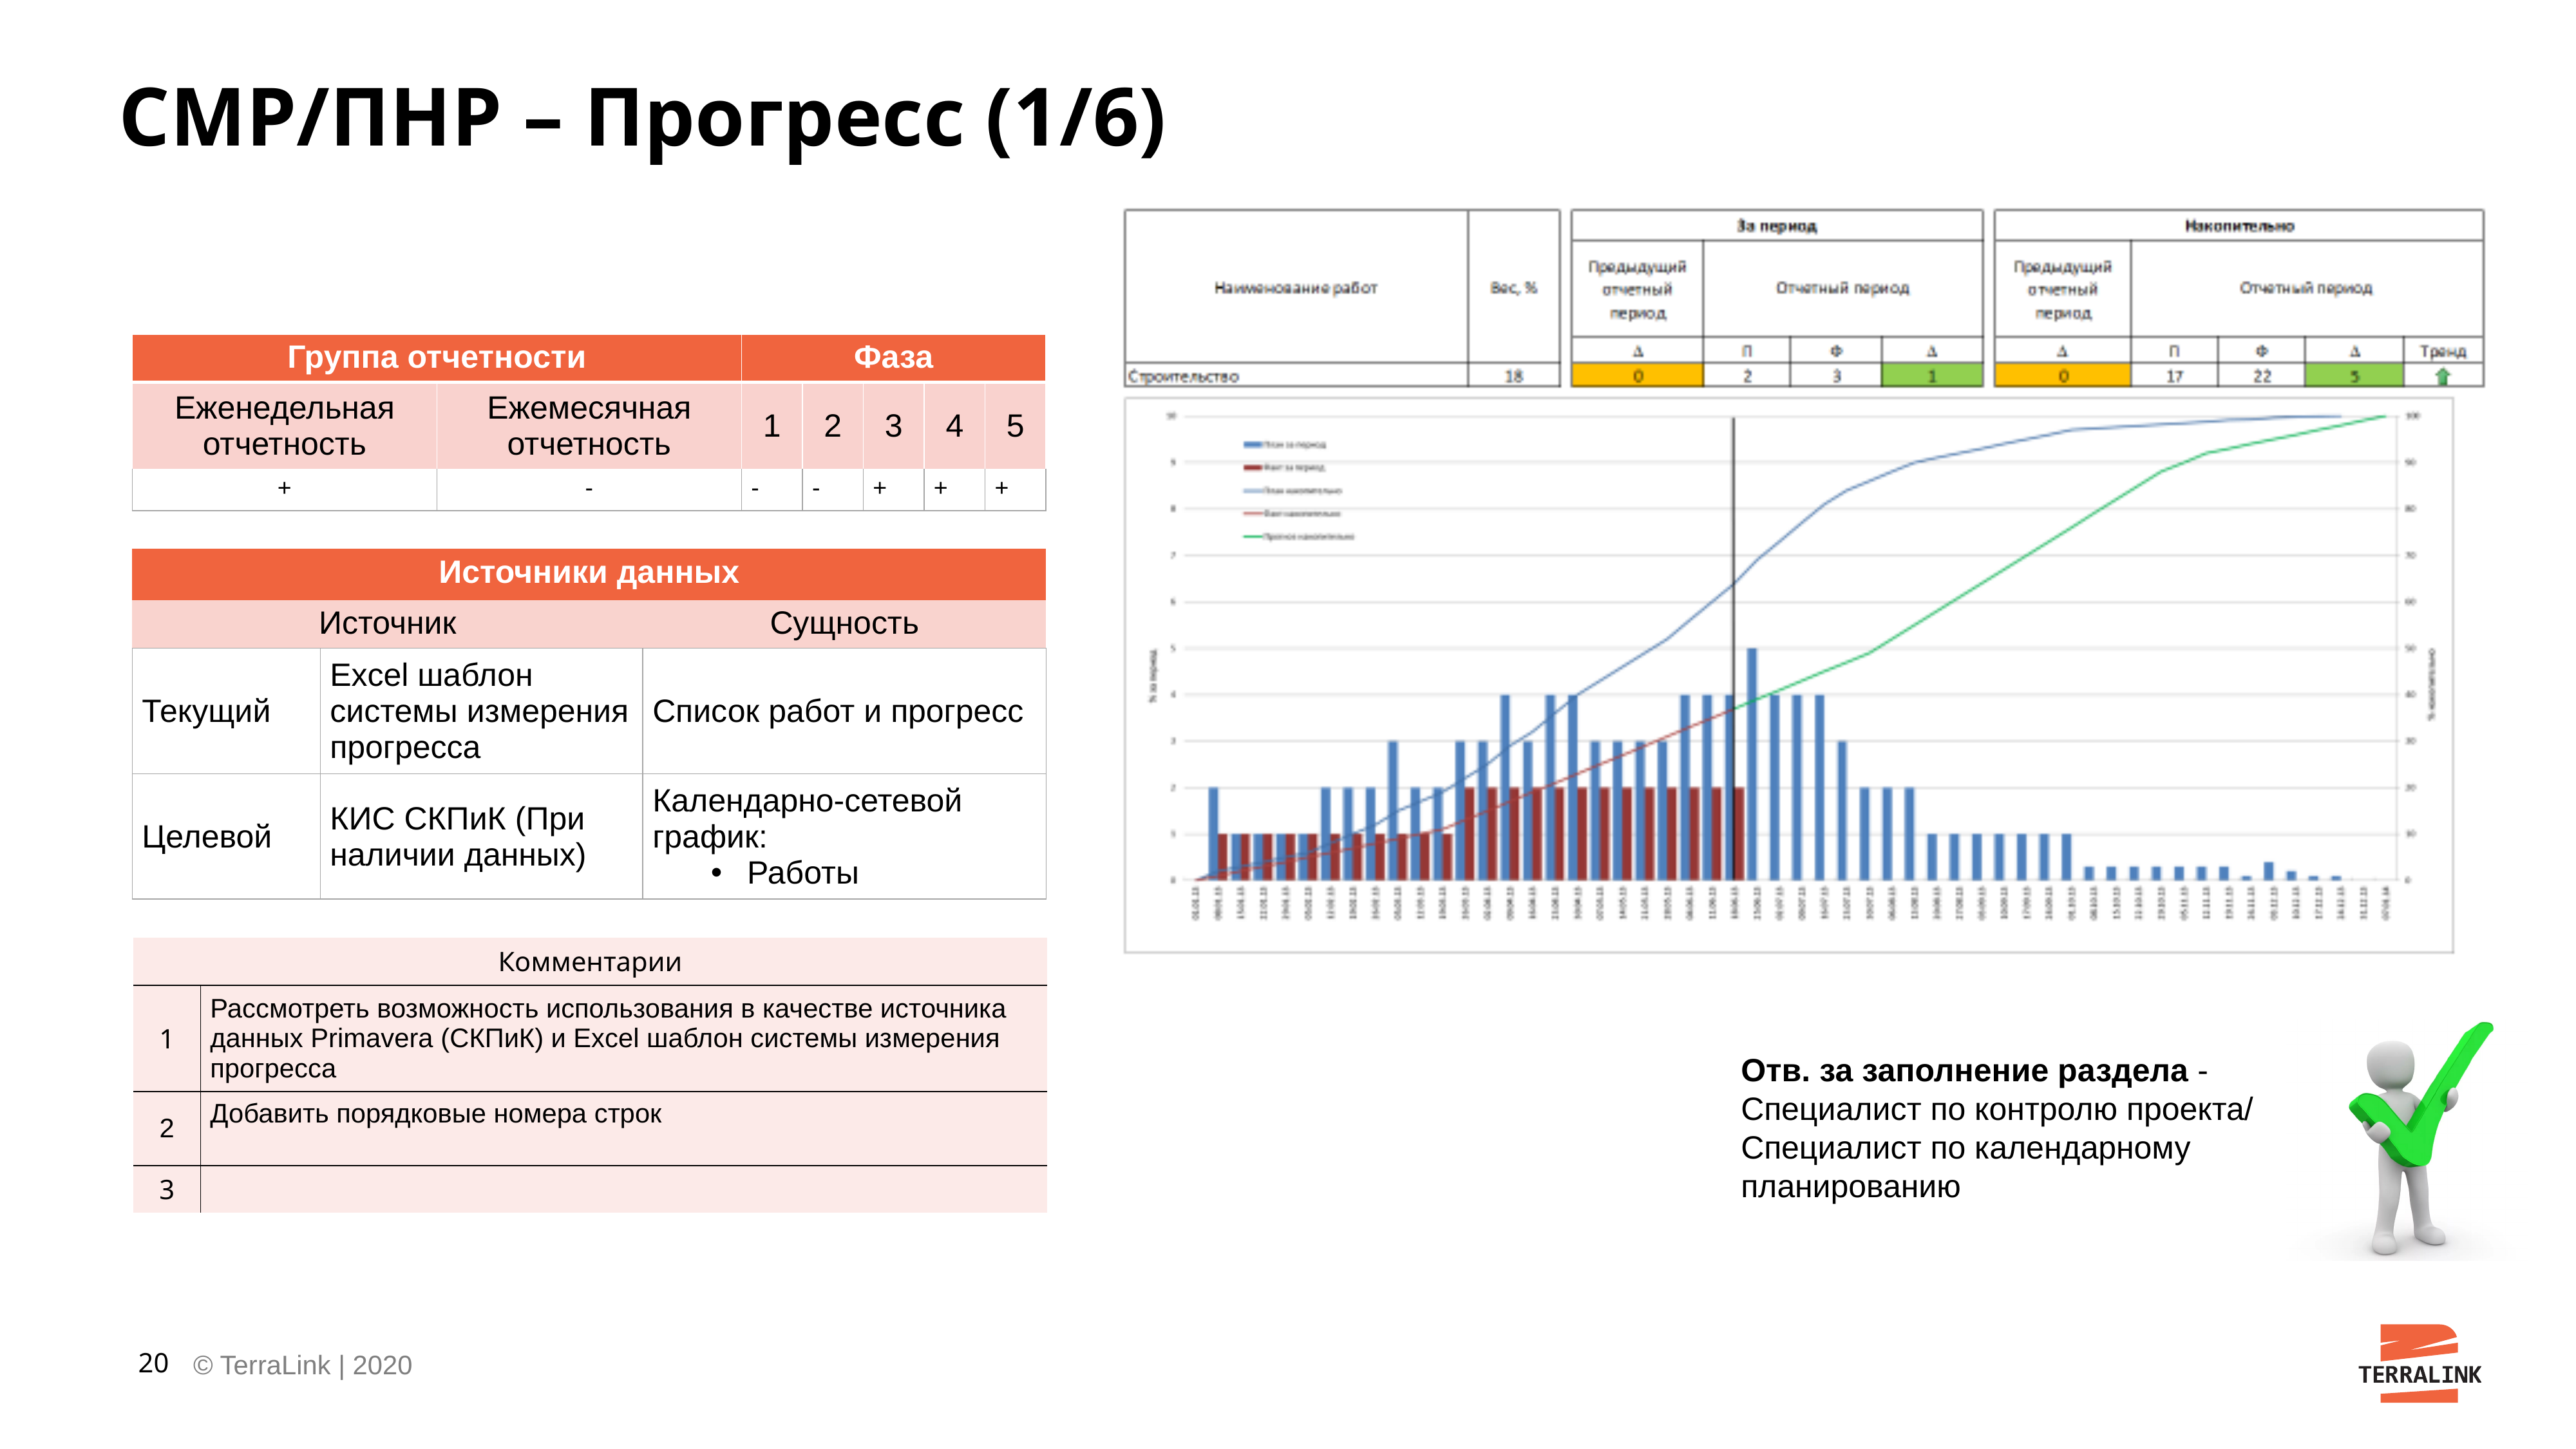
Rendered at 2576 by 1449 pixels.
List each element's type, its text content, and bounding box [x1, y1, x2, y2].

table_cell - [803, 470, 863, 510]
table_cell 1 [133, 986, 200, 1091]
table_cell Сущность [643, 600, 1046, 648]
table_cell 3 [864, 384, 923, 469]
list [1087, 200, 2497, 970]
table_header Группа отчетности [133, 335, 741, 381]
table_cell Excel шаблон системы измерения прогресса [321, 649, 642, 773]
table_cell Ежемесячная отчетность [437, 384, 741, 469]
table_cell КИС СКПиК (При наличии данных) [321, 774, 642, 898]
table_header Источники данных [132, 549, 1046, 600]
table_cell Календарно-сетевой график: Работы [643, 774, 1046, 898]
table_cell - [437, 470, 741, 510]
table_cell 3 [133, 1166, 200, 1213]
table_header Комментарии [133, 938, 1047, 985]
table_cell Текущий [133, 649, 320, 773]
table_cell 2 [133, 1092, 200, 1165]
table_cell [201, 1166, 1047, 1213]
table_cell + [985, 470, 1045, 510]
table_cell 2 [803, 384, 863, 469]
table_cell 1 [742, 384, 802, 469]
title СМР/ПНР – Прогресс (1/6) [118, 79, 2458, 281]
table_cell 5 [985, 384, 1045, 469]
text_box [1731, 1019, 2528, 1261]
table_cell Источник [132, 600, 643, 648]
table_cell - [742, 470, 802, 510]
table_cell + [864, 470, 923, 510]
table_cell Рассмотреть возможность использования в качестве источника данных Primavera (СКПиК) и Excel шаблон системы измерения прогресса [201, 986, 1047, 1091]
table_cell + [133, 470, 437, 510]
table_cell Список работ и прогресс [643, 649, 1046, 773]
table_cell 4 [925, 384, 985, 469]
table_cell Добавить порядковые номера строк [201, 1092, 1047, 1165]
table_header Фаза [742, 335, 1045, 381]
table_cell Целевой [133, 774, 320, 898]
table_cell Еженедельная отчетность [133, 384, 437, 469]
table_cell + [925, 470, 985, 510]
